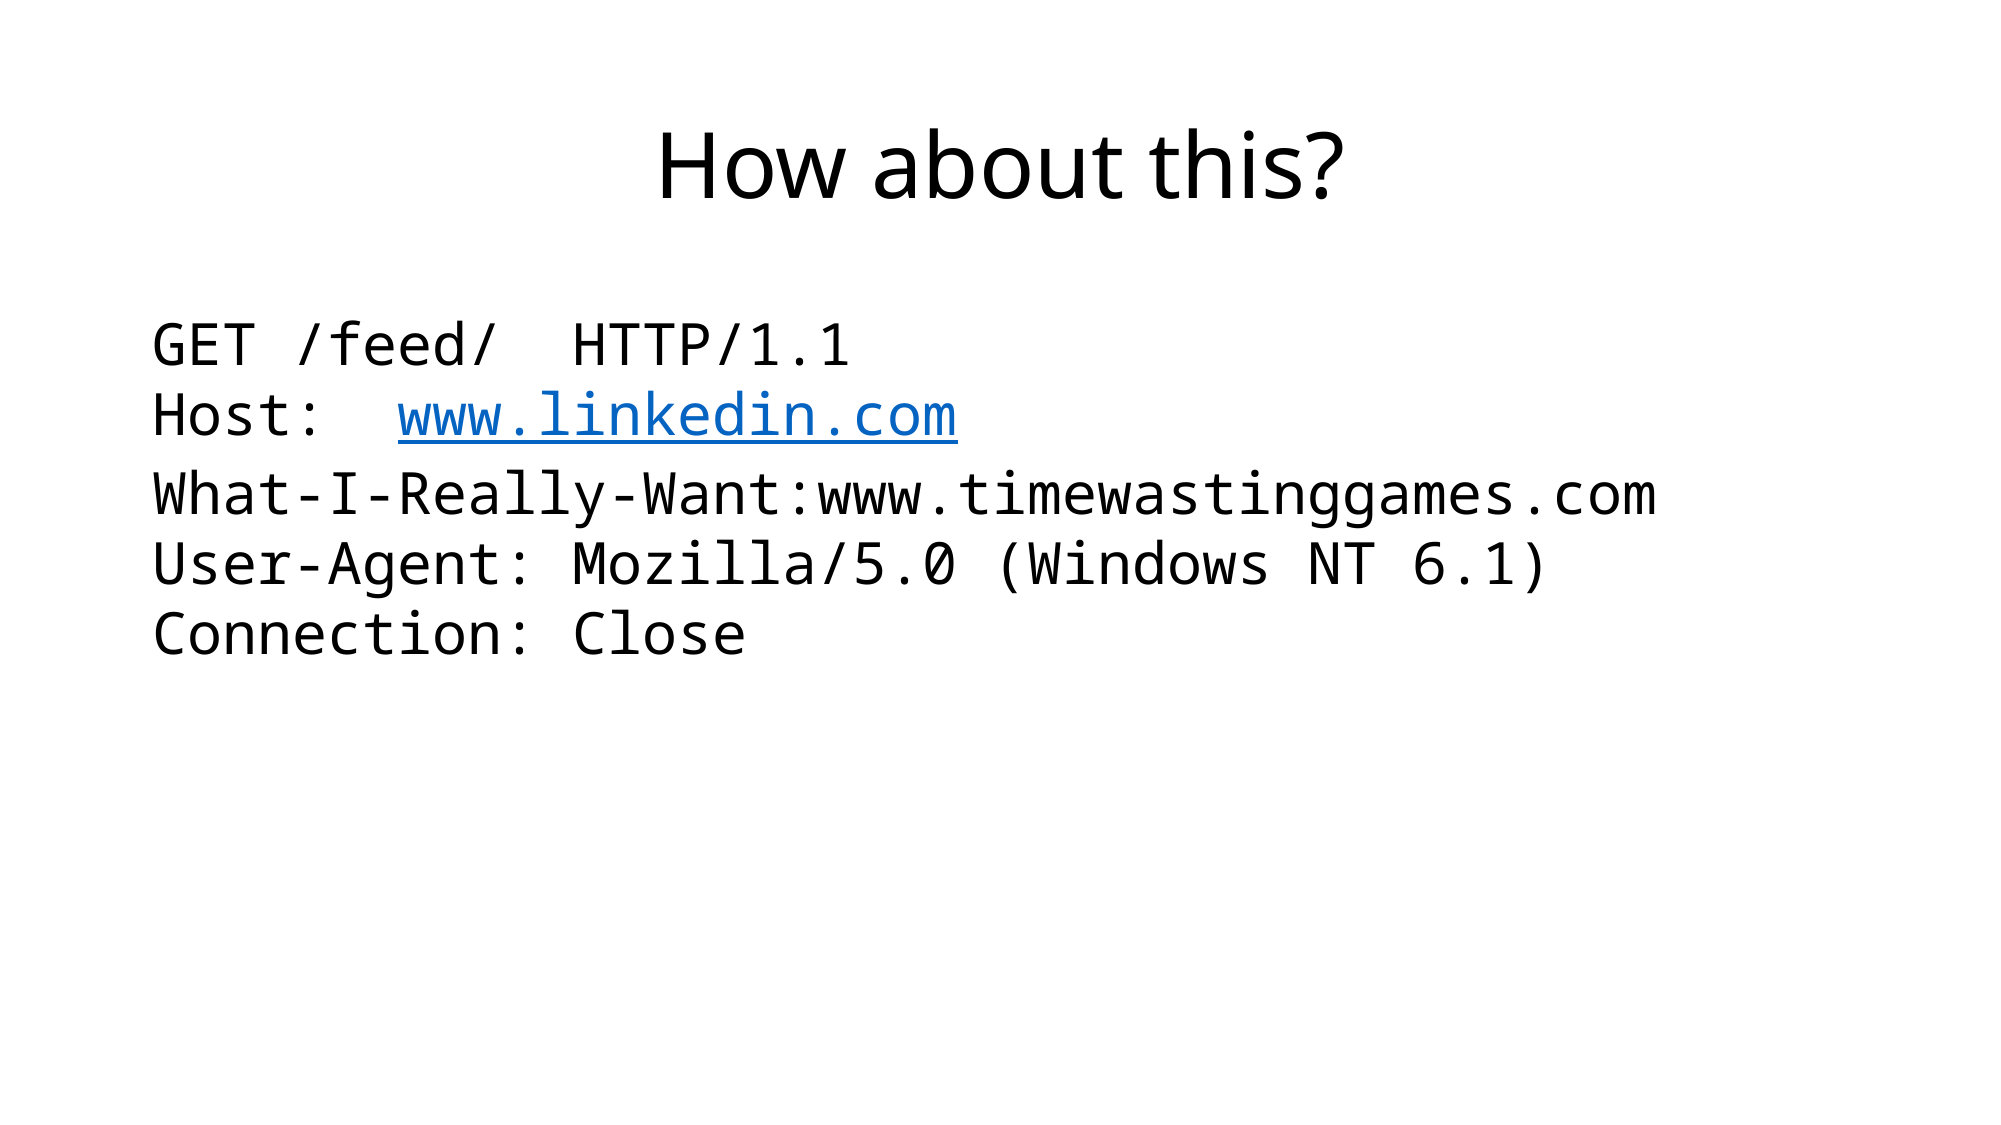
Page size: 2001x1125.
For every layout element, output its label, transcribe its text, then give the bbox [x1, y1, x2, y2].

list GET /feed/ HTTP/1.1 Host: www.linkedin.com What-I-Really-Want:www.timewastinggames.com User-Agent: Mozilla/5.0 (Windows NT 6.1) Connection: Close [137, 299, 1863, 1014]
title How about this? [137, 59, 1863, 278]
